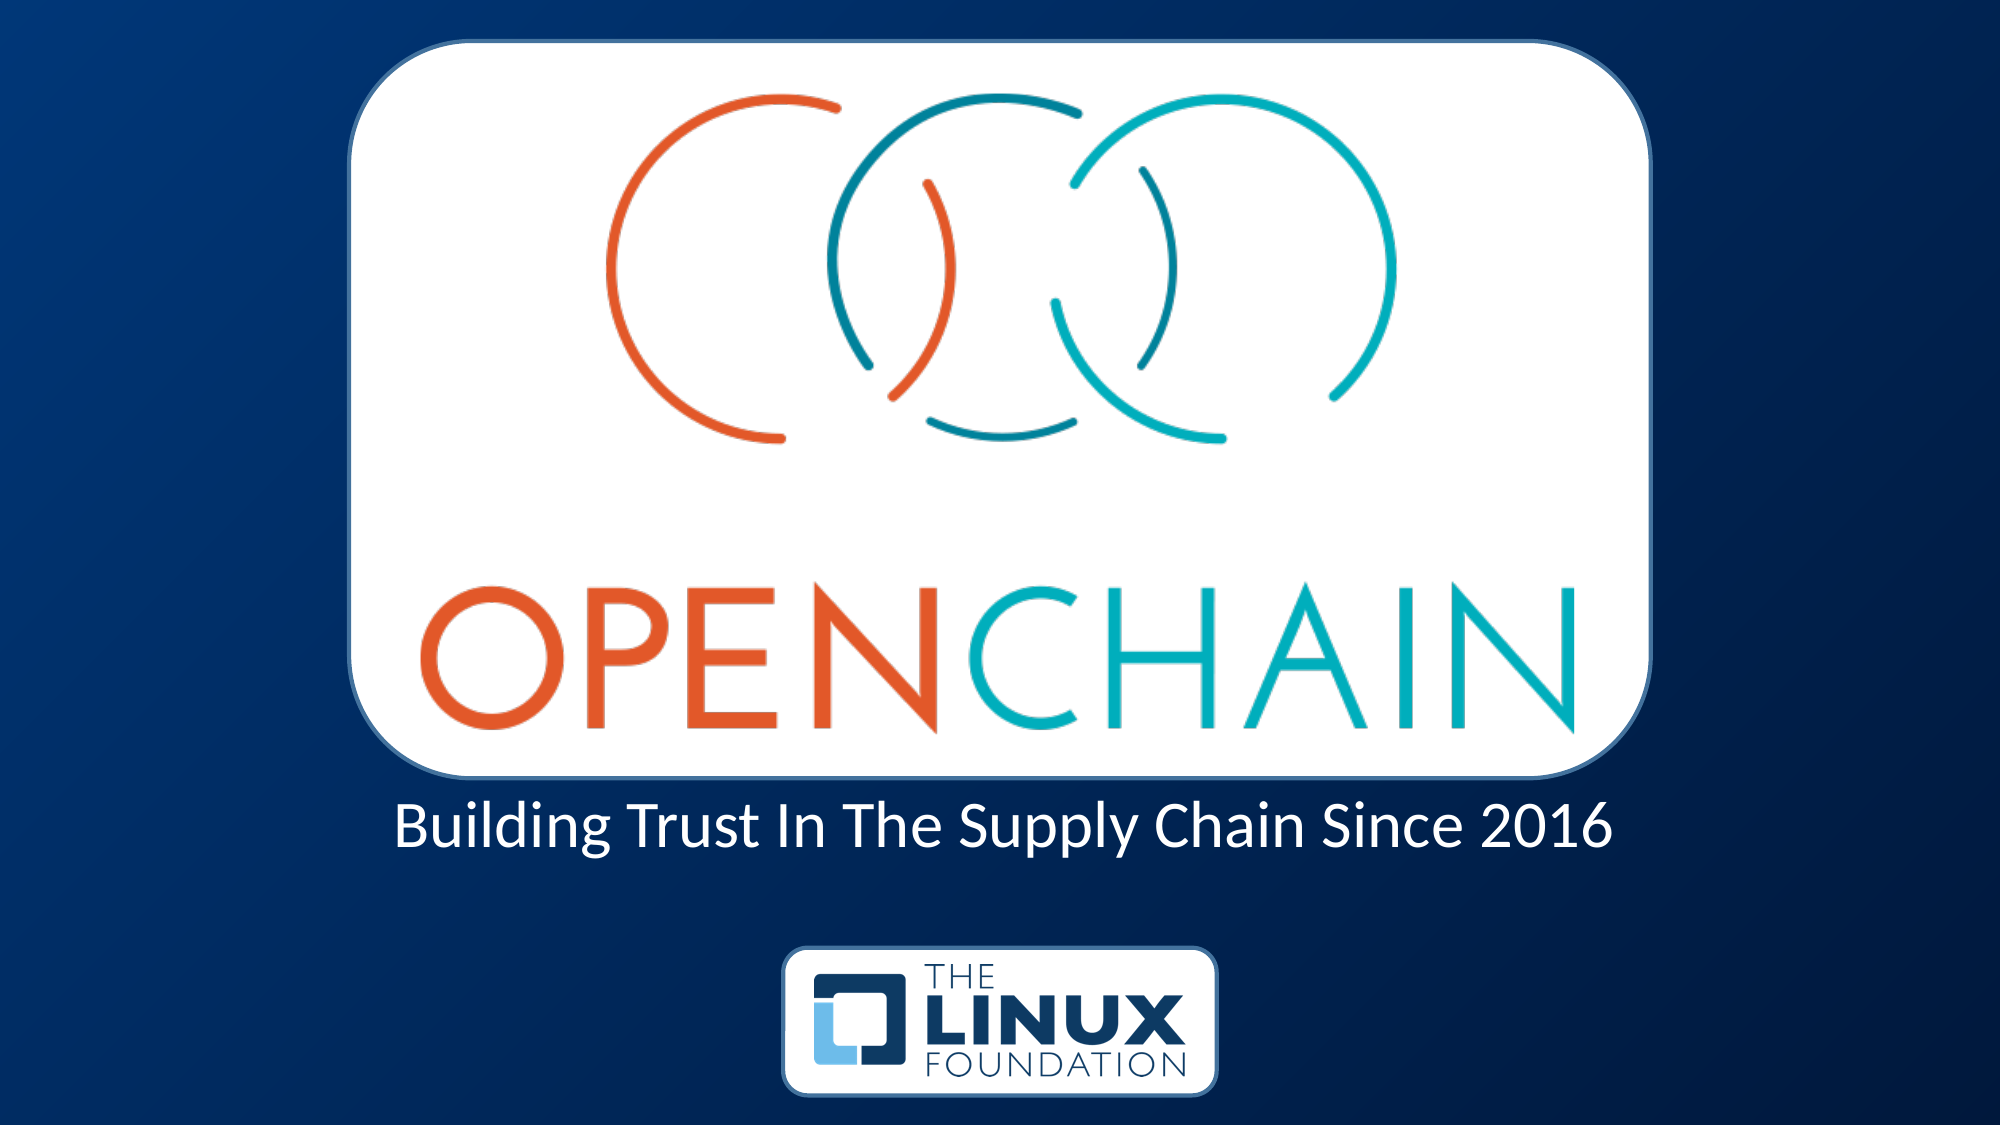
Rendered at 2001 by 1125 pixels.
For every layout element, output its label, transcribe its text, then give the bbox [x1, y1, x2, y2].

subtitle Building Trust In The Supply Chain Since 2016 [249, 774, 1750, 926]
picture [814, 964, 1186, 1077]
picture [411, 84, 1589, 738]
